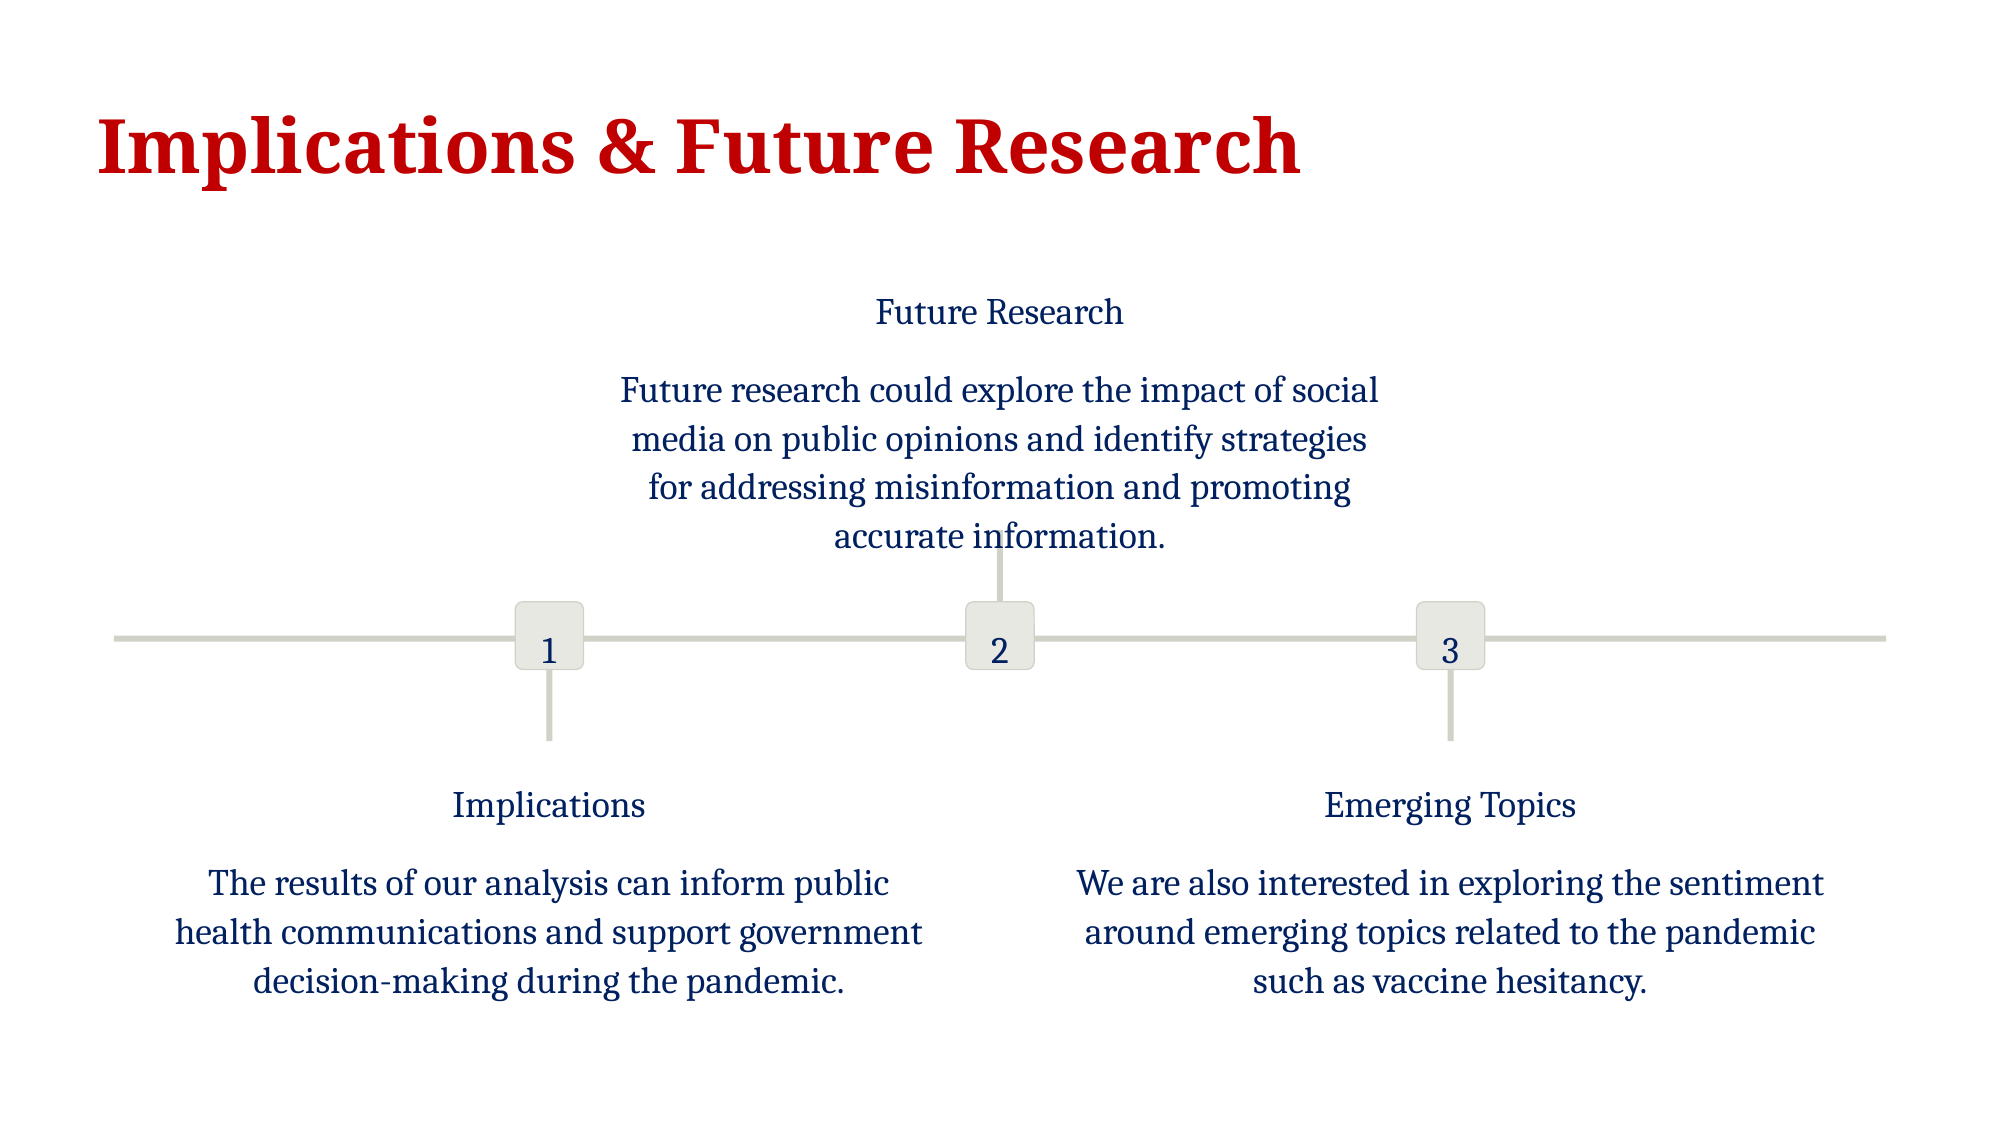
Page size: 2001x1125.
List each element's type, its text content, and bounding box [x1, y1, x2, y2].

text_box Future Research [848, 277, 1152, 326]
text_box Future research could explore the impact of social media on public opinions and identify strategies for addressing misinformation and promoting accurate information. [594, 355, 1406, 500]
text_box We are also interested in exploring the sentiment around emerging topics related to the pandemic such as vaccine hesitancy. [1045, 848, 1856, 994]
text_box 2 [987, 607, 1013, 664]
text_box [1416, 601, 1485, 670]
text_box 1 [536, 607, 562, 664]
text_box [113, 635, 515, 642]
text_box [546, 670, 553, 742]
text_box Implications & Future Research [85, 87, 1175, 182]
text_box 3 [1438, 607, 1464, 664]
text_box Implications [397, 771, 702, 819]
text_box [584, 635, 965, 642]
text_box [1447, 670, 1454, 742]
text_box [965, 601, 1035, 670]
text_box [515, 601, 584, 670]
text_box [1035, 635, 1416, 642]
text_box [996, 530, 1003, 601]
text_box The results of our analysis can inform public health communications and support government decision-making during the pandemic. [144, 848, 955, 994]
text_box Emerging Topics [1298, 771, 1603, 819]
text_box [1485, 635, 1887, 642]
